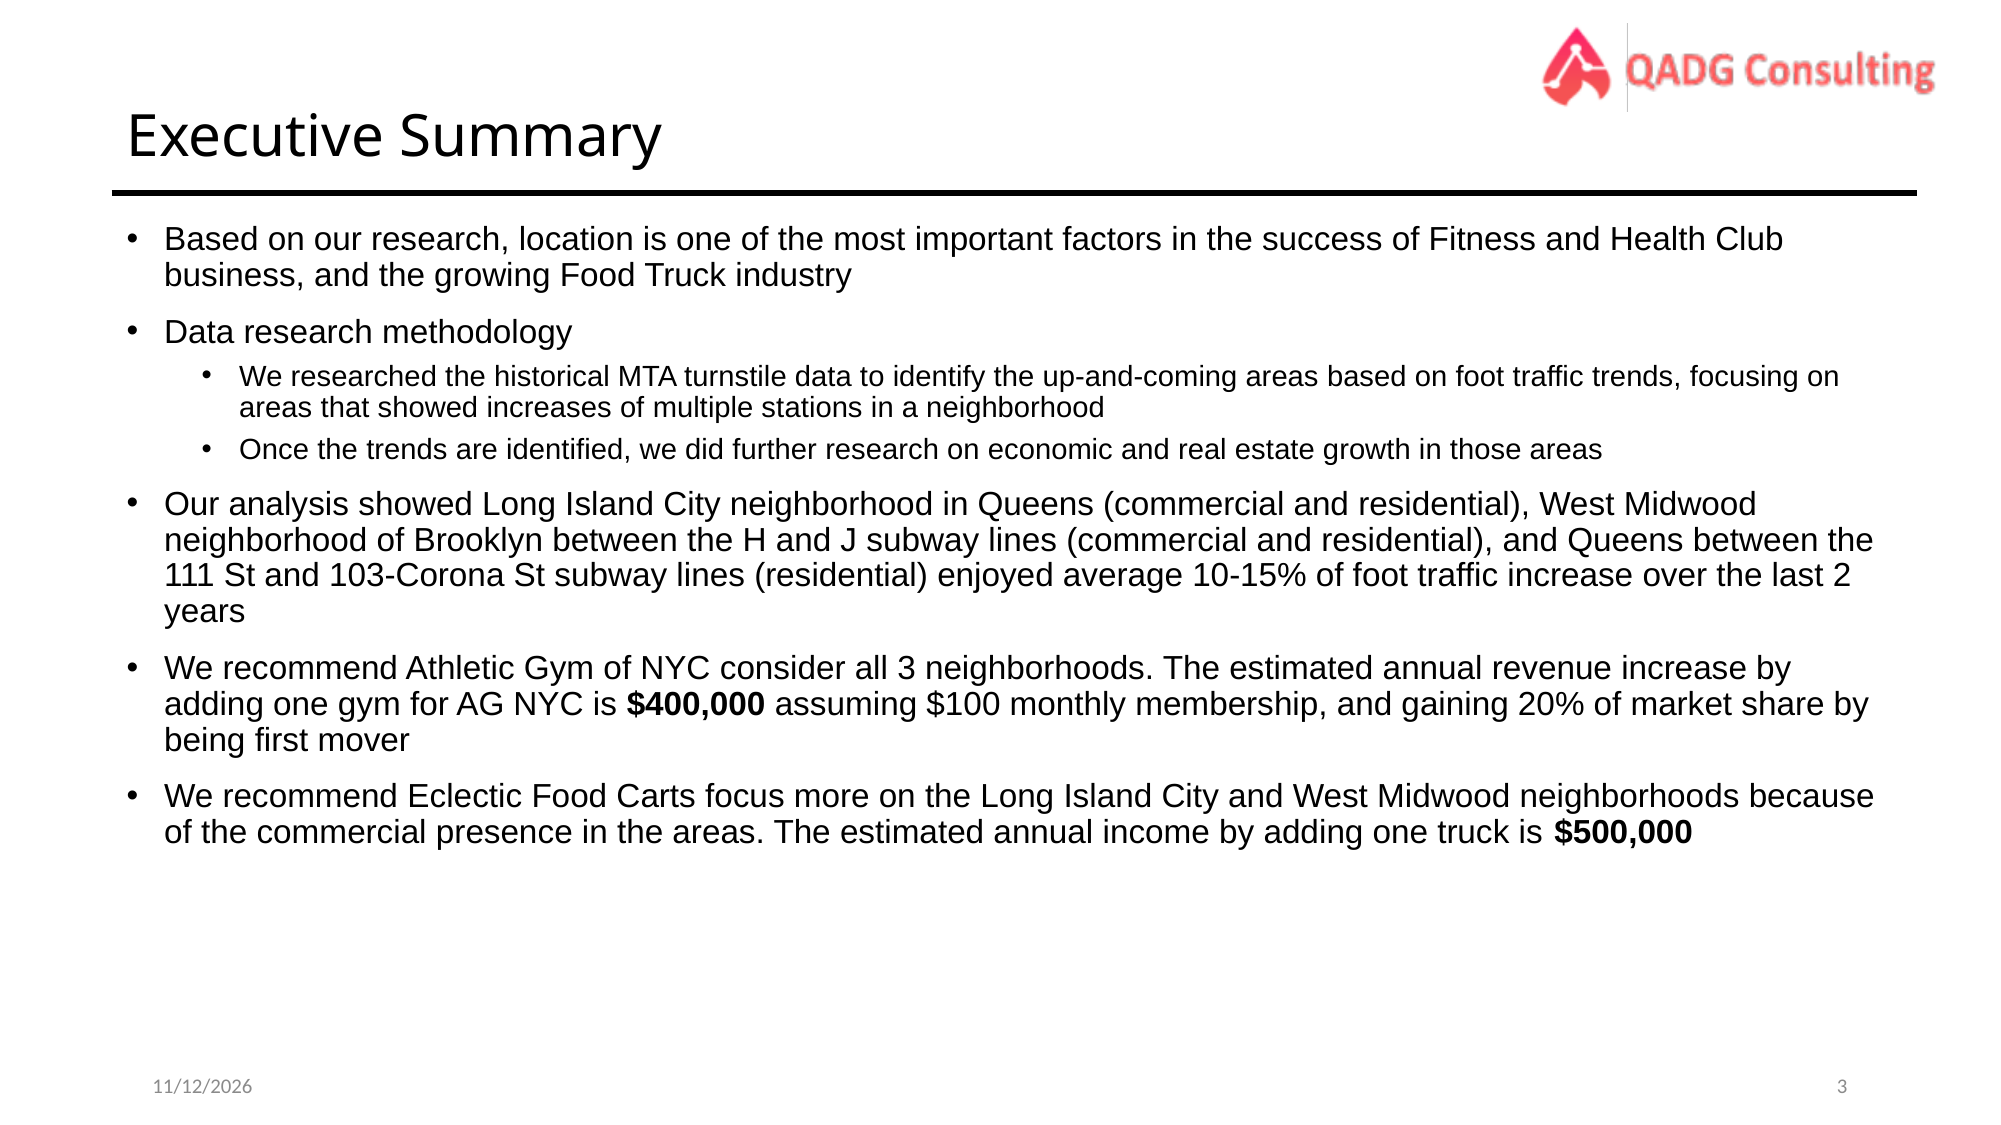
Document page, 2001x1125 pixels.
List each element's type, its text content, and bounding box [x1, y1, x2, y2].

title Executive Summary [111, 89, 1918, 186]
slide_number 2 [1412, 1055, 1863, 1116]
list Based on our research, location is one of the most important factors in the success of Fitness and Health Club business, and the growing Food Truck industry Data research methodology We researched the historical MTA turnstile data to identify the up-and-coming areas based on foot traffic trends, focusing on areas that showed increases of multiple stations in a neighborhood Once the trends are identified, we did further research on economic and real estate growth in those areas Our analysis showed Long Island City neighborhood in Queens (commercial and residential), West Midwood neighborhood of Brooklyn between the H and J subway lines (commercial and residential), and Queens between the 111 St and 103-Corona St subway lines (residential) enjoyed average 10-15% of foot traffic increase over the last 2 years We recommend Athletic Gym of NYC consider all 3 neighborhoods. The estimated annual revenue increase by adding one gym for AG NYC is $400,000 assuming $100 monthly membership, and gaining 20% of market share by being first mover We recommend Eclectic Food Carts focus more on the Long Island City and West Midwood neighborhoods because of the commercial presence in the areas. The estimated annual income by adding one truck is $500,000 [111, 214, 1918, 1017]
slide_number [137, 1055, 588, 1116]
